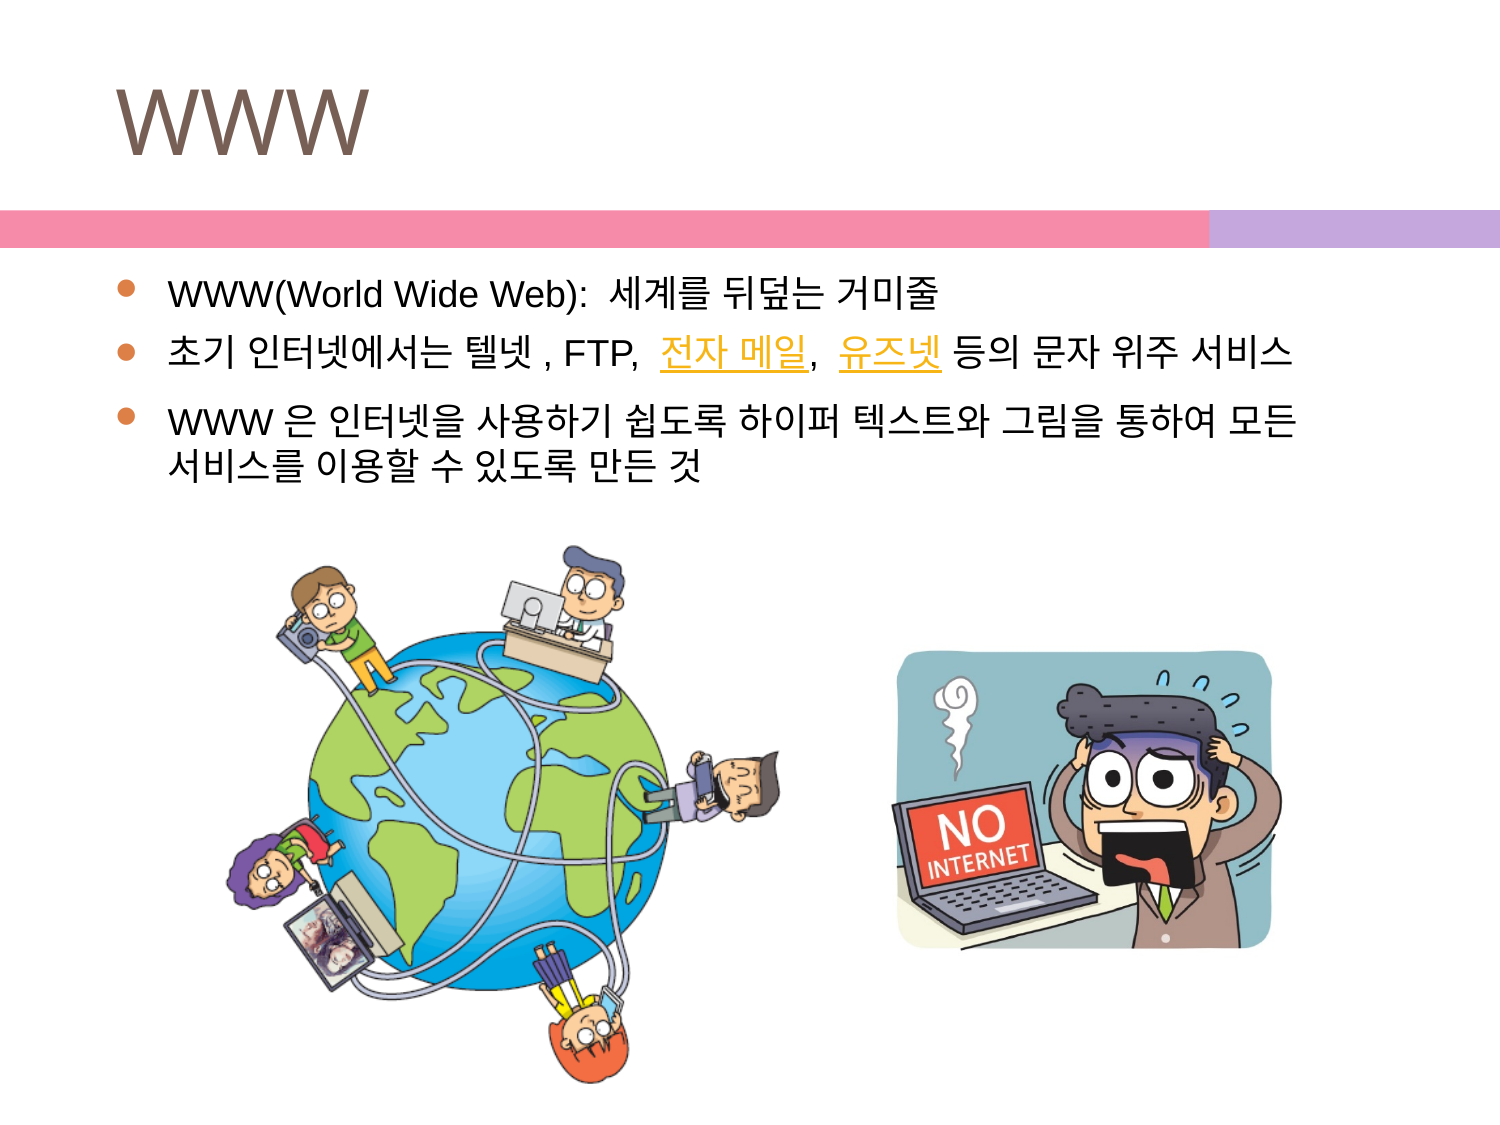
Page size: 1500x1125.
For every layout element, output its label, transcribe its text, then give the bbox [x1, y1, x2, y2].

picture [881, 633, 1290, 967]
list WWW(World Wide Web): 세계를 뒤덮는 거미줄 초기 인터넷에서는 텔넷, FTP, 전자 메일, 유즈넷 등의 문자 위주 서비스 WWW은 인터넷을 사용하기 쉽도록 하이퍼 텍스트와 그림을 통하여 모든 서비스를 이용할 수 있도록 만든 것 [100, 262, 1438, 1000]
picture [193, 501, 833, 1094]
title WWW [100, 37, 1438, 200]
